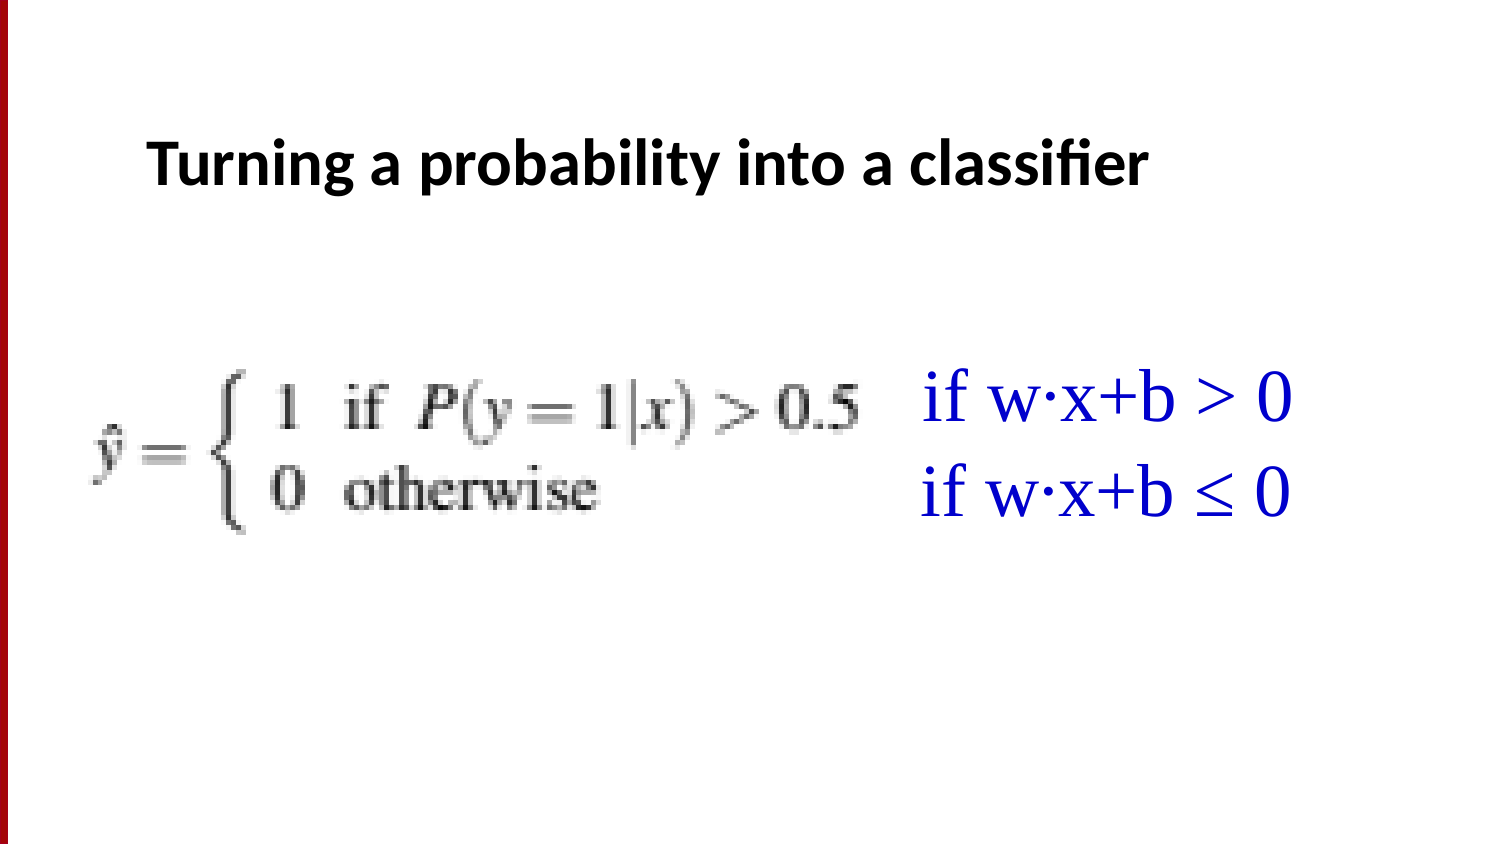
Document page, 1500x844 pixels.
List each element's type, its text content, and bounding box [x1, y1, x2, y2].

title Turning a probability into a classifier [131, 94, 1369, 207]
text_box if w∙x+b > 0 [962, 338, 1310, 444]
text_box if w∙x+b ≤ 0 [962, 433, 1307, 539]
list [24, 309, 958, 551]
